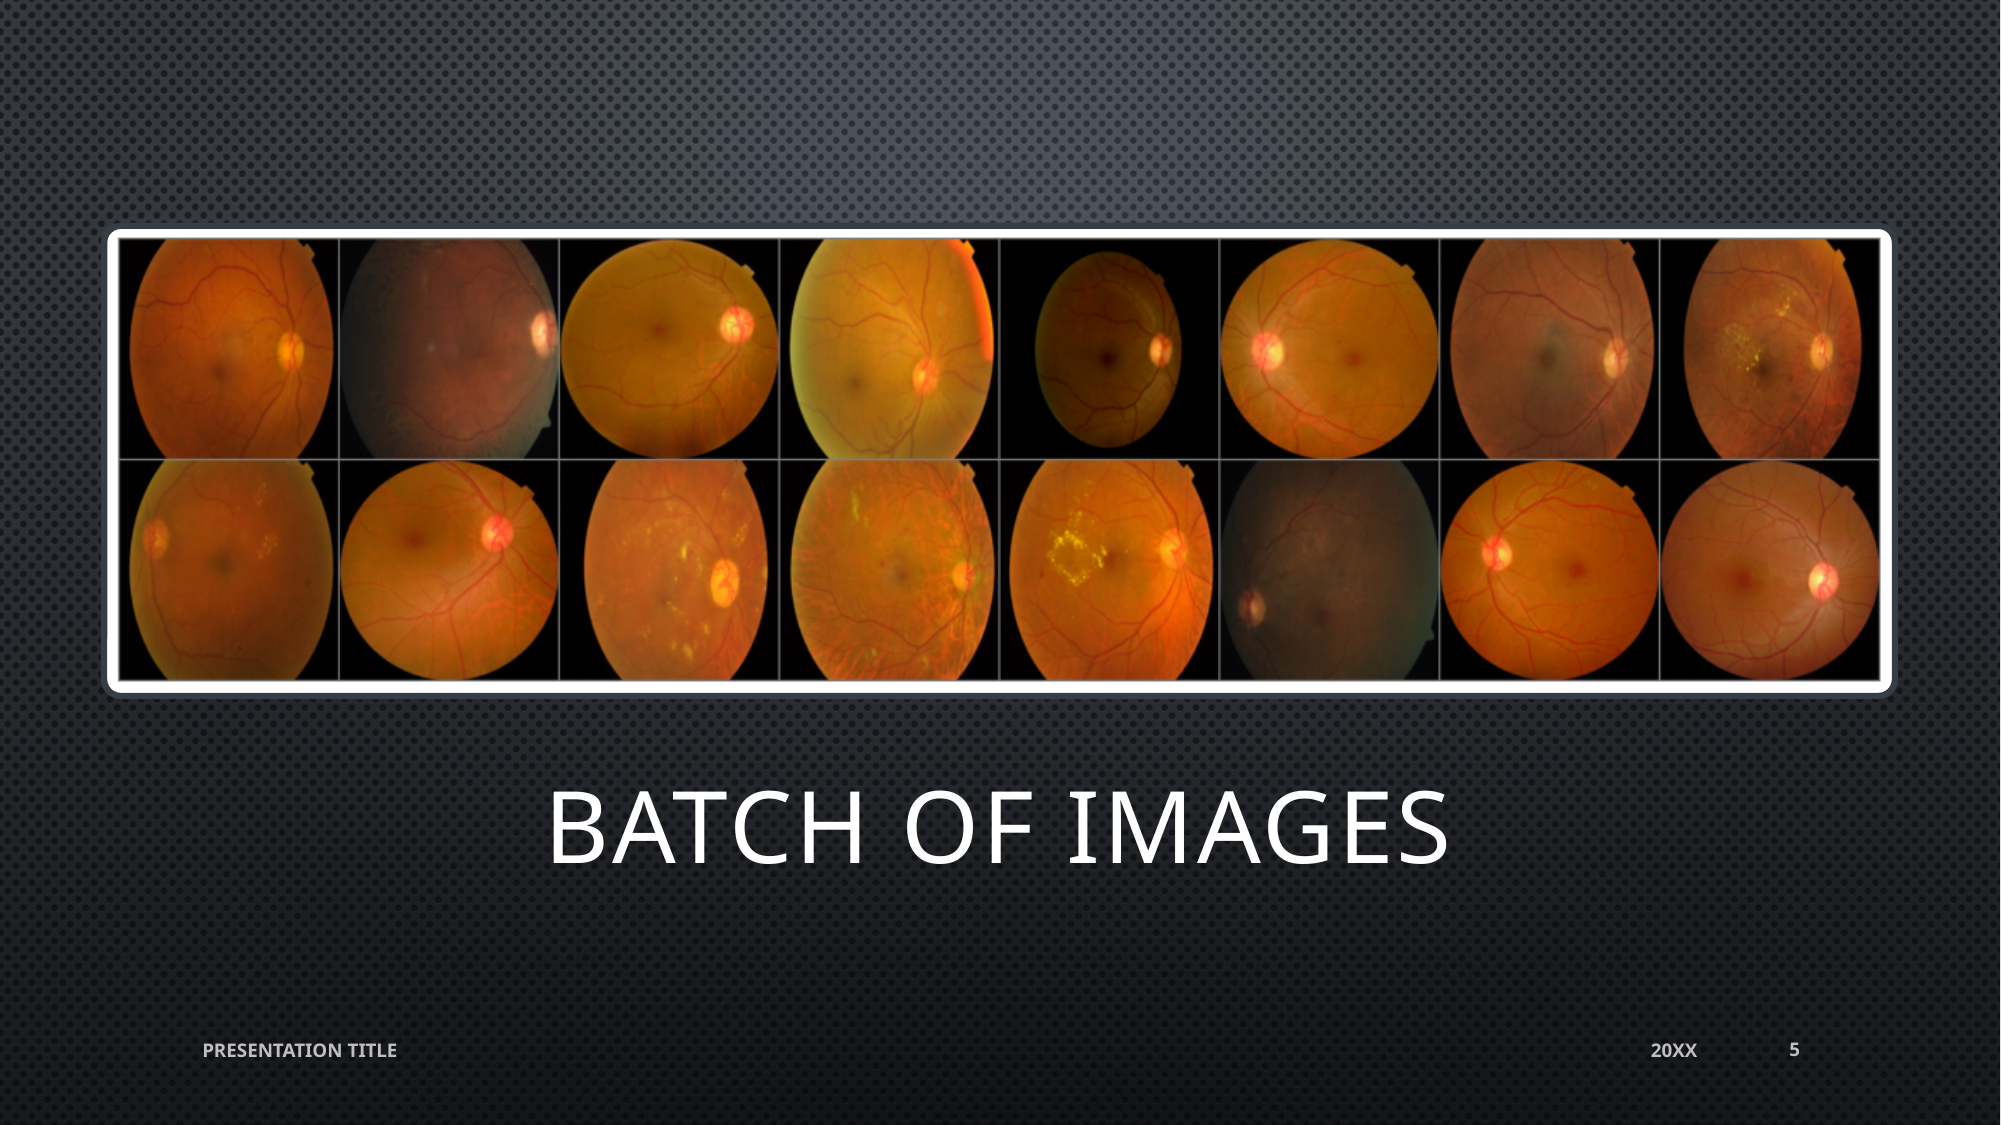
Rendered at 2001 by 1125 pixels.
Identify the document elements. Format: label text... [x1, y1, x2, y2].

slide_number 20XX [1449, 1020, 1713, 1080]
title Batch of images [287, 715, 1711, 891]
picture [103, 225, 1896, 697]
slide_number 5 [1724, 1020, 1816, 1080]
footer PRESENTATION TITLE [187, 1020, 1425, 1080]
